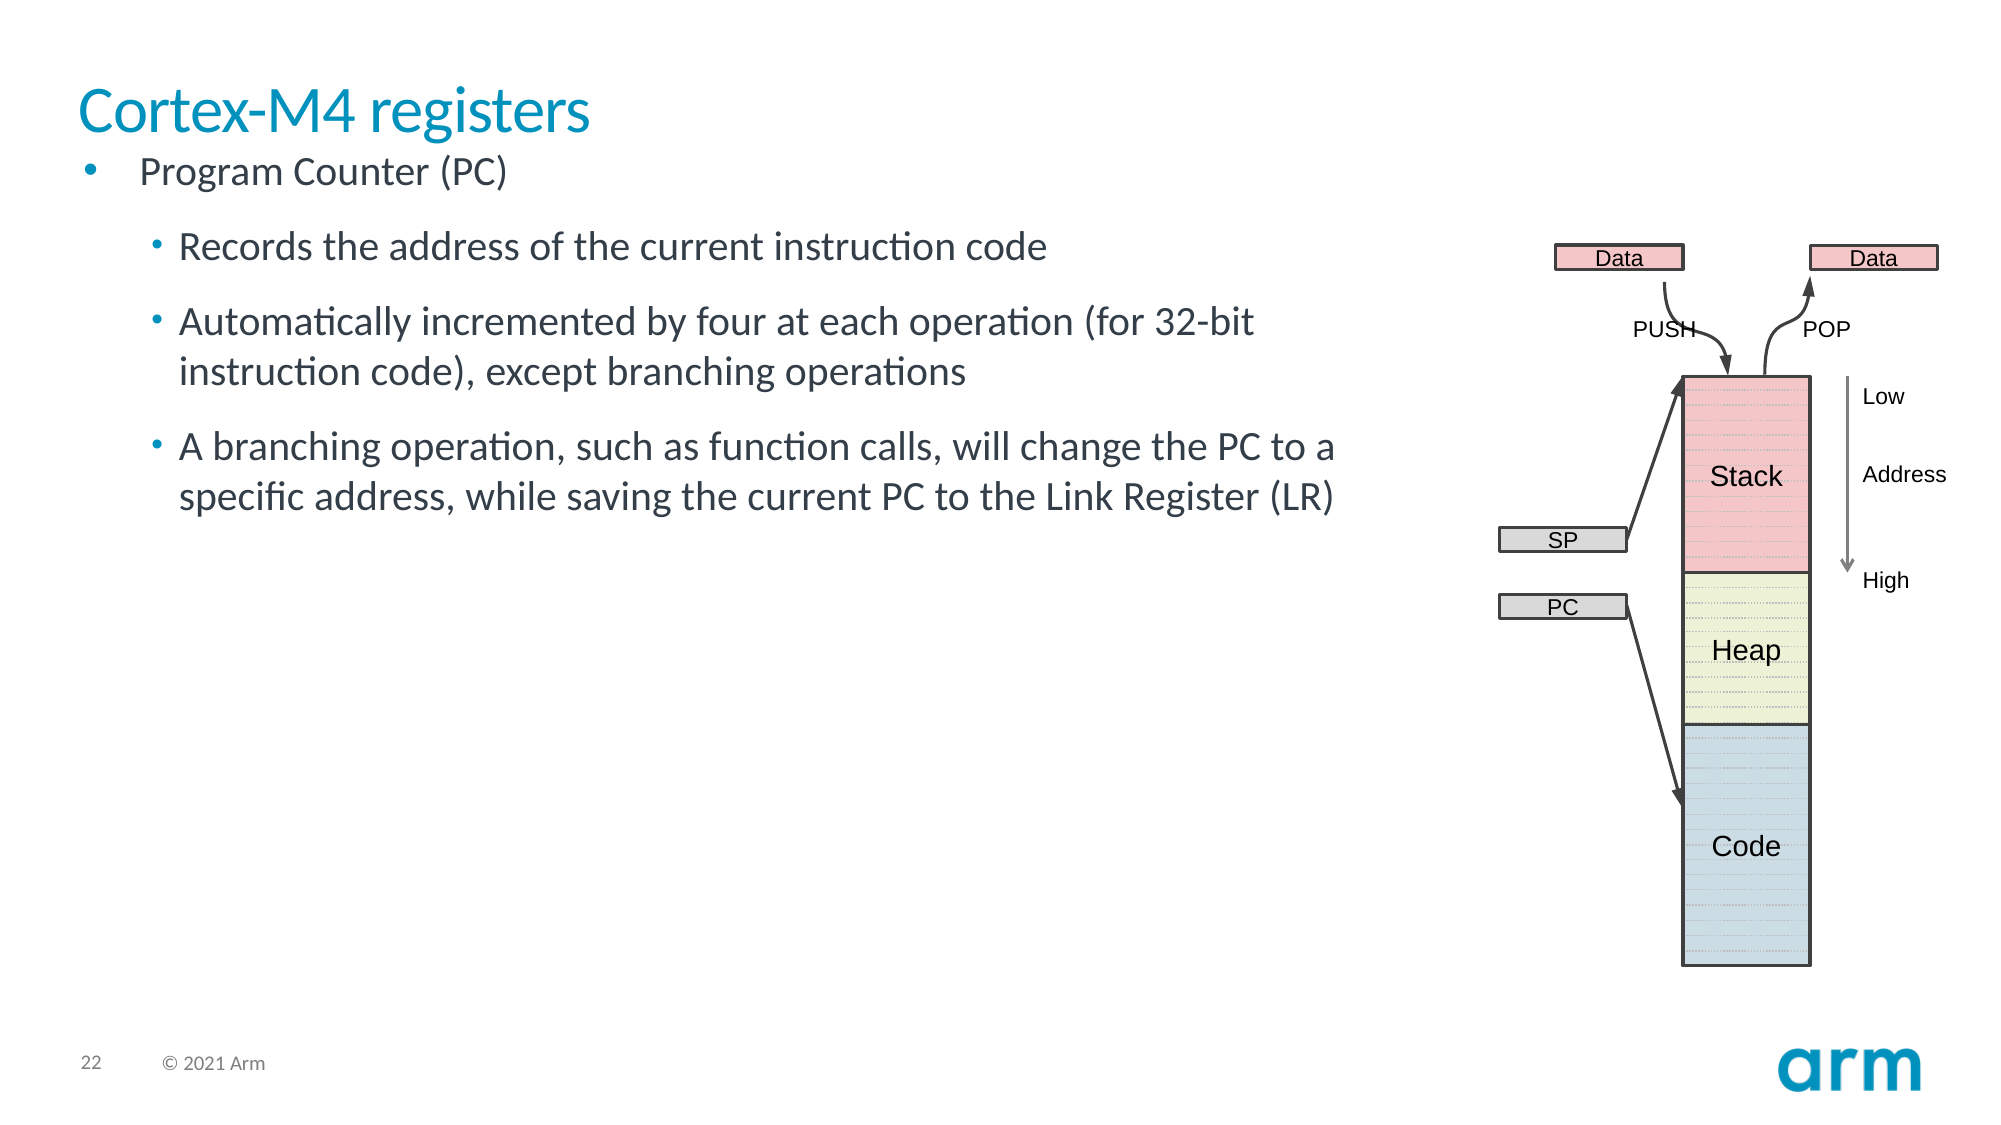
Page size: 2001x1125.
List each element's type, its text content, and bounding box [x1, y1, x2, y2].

picture [1777, 1047, 1922, 1093]
list Program Counter (PC) Records the address of the current instruction code Automatically incremented by four at each operation (for 32-bit instruction code), except branching operations A branching operation, such as function calls, will change the PC to a specific address, while saving the current PC to the Link Register (LR) [83, 143, 1413, 912]
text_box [1499, 244, 1963, 966]
title Cortex-M4 registers [78, 78, 1922, 186]
